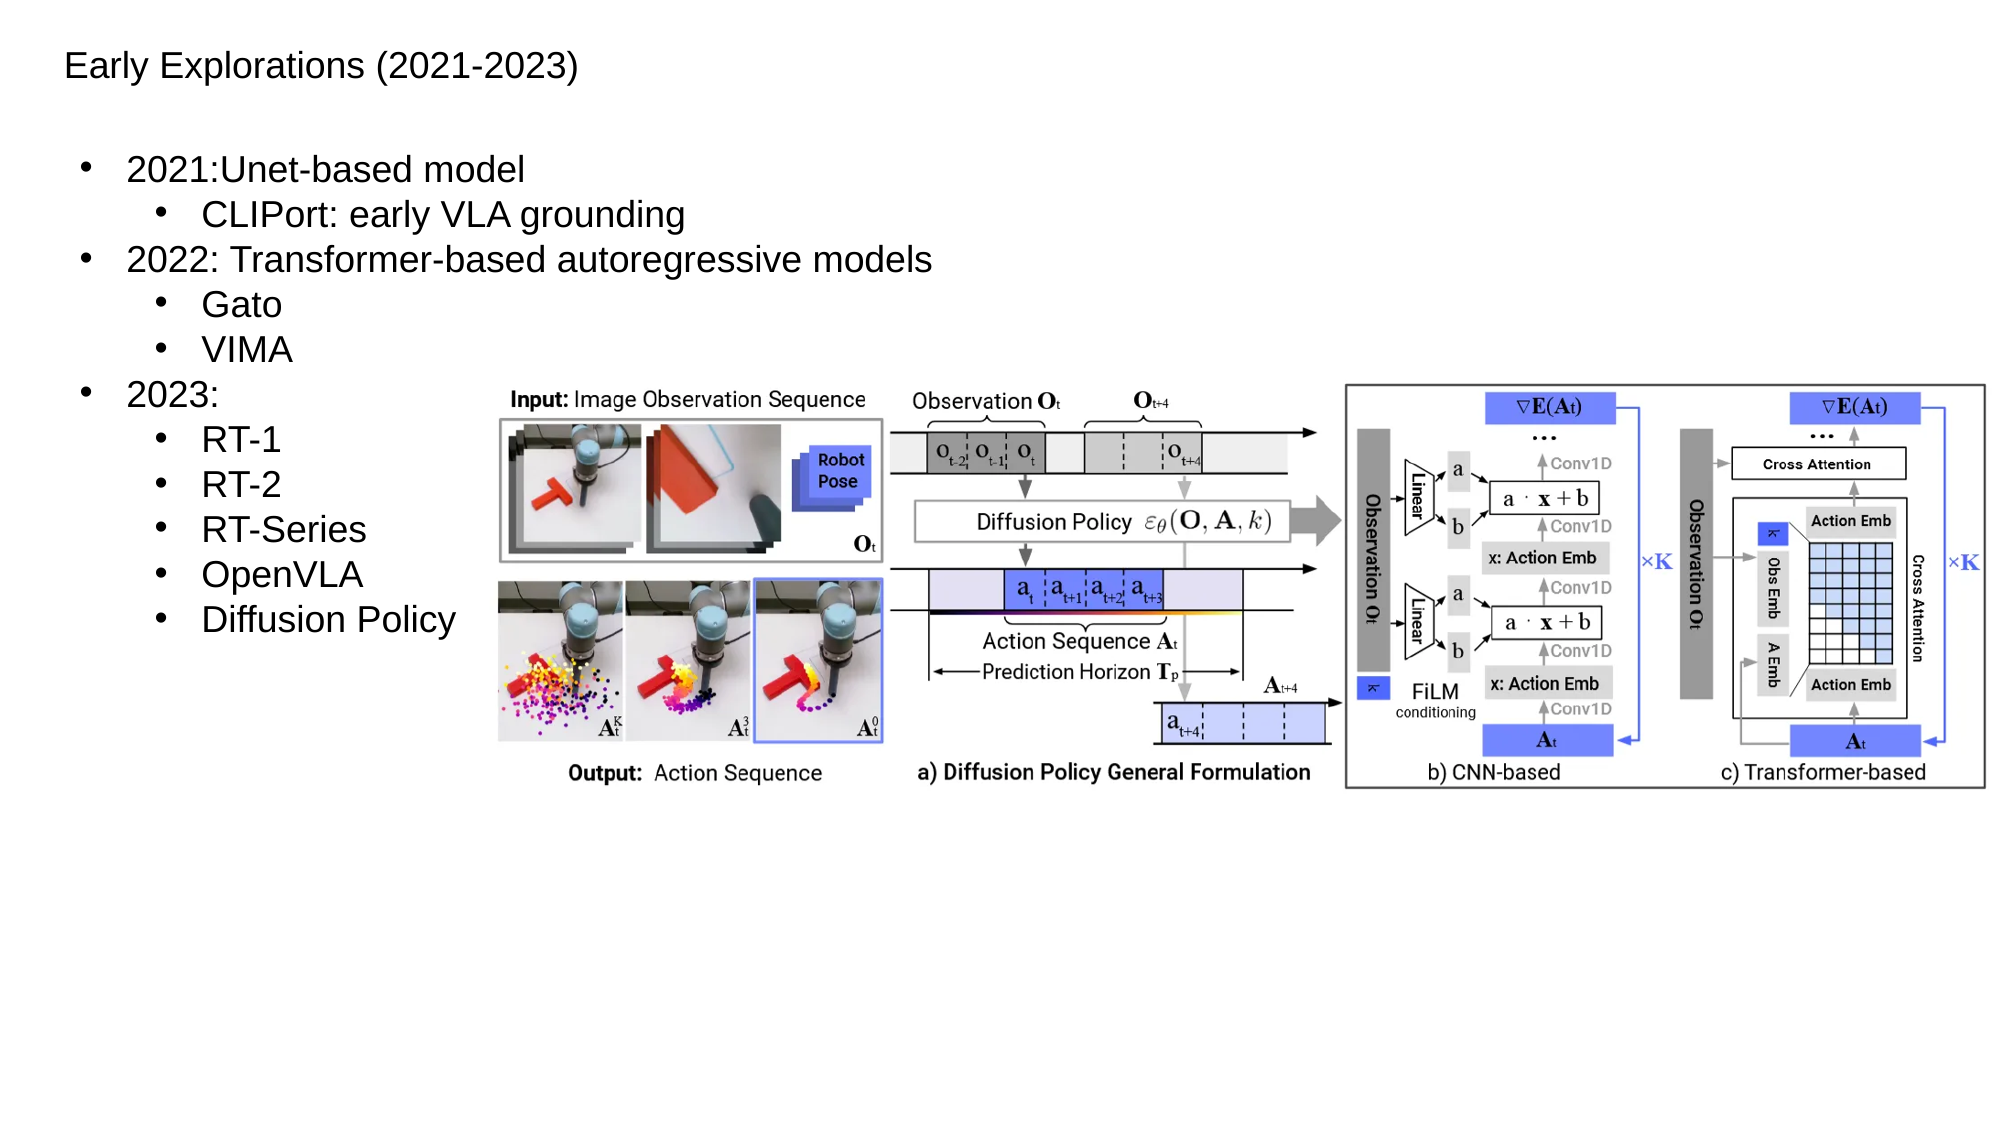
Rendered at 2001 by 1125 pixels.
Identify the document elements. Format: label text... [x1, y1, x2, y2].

picture [489, 367, 1993, 803]
text_box Early Explorations (2021-2023) [48, 33, 730, 94]
text_box 2021:Unet-based model CLIPort: early VLA grounding 2022: Transformer-based autoregressive models Gato VIMA 2023: RT-1 RT-2 RT-Series OpenVLA Diffusion Policy [64, 137, 1037, 737]
